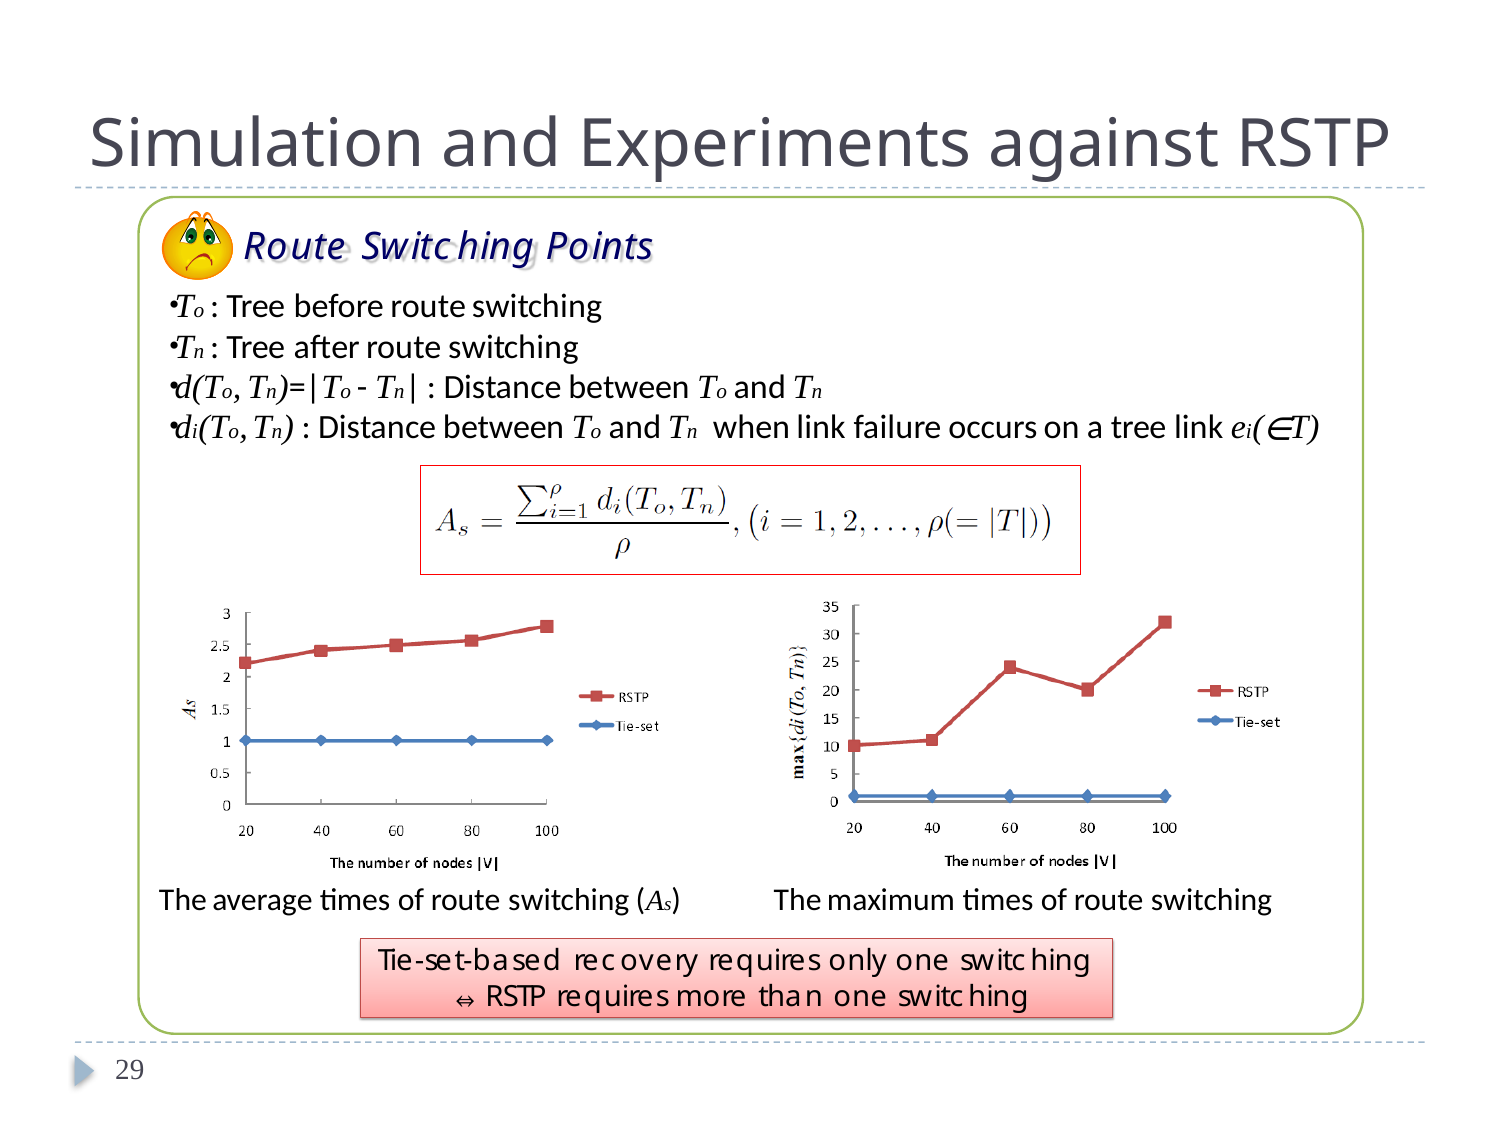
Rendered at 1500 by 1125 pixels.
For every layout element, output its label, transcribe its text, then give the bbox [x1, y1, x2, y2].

title Simulation and Experiments against RSTP [75, 24, 1425, 188]
slide_number 29 [100, 1042, 426, 1103]
picture [135, 193, 1365, 1036]
